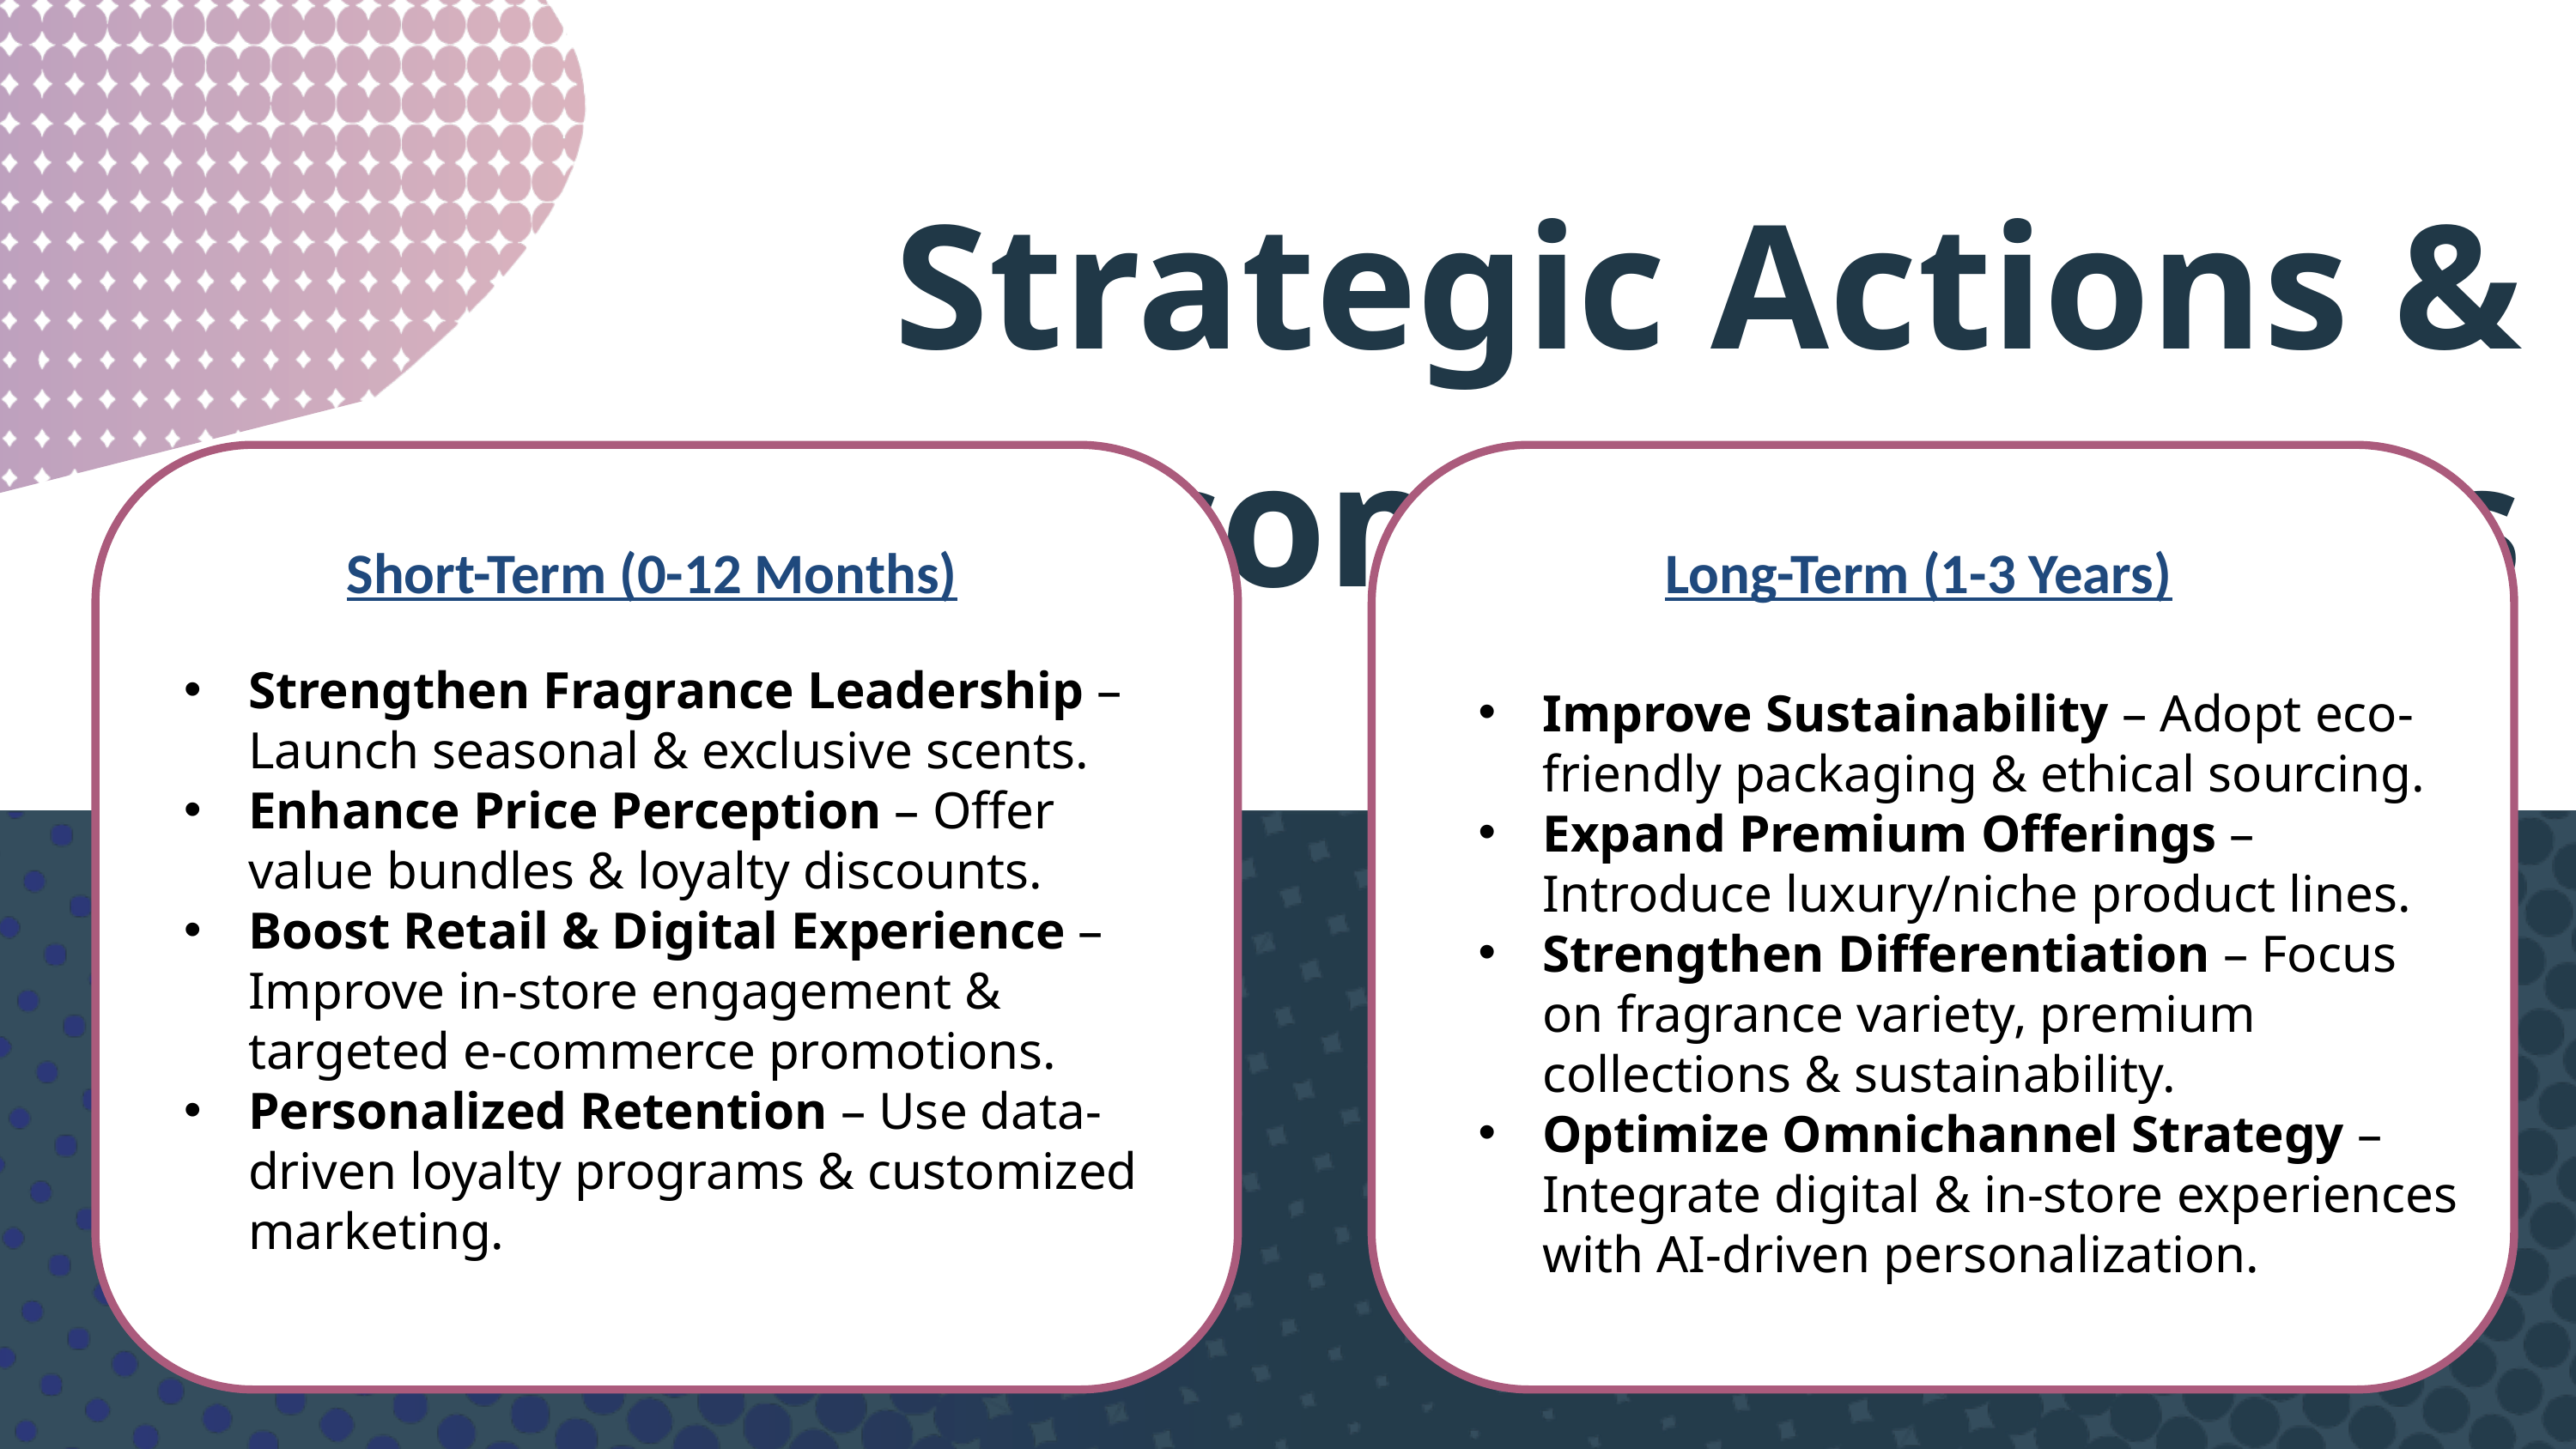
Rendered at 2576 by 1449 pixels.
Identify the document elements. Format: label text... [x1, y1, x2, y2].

text_box [0, 0, 855, 145]
text_box Short-Term (0-12 Months) [333, 530, 1035, 612]
text_box [94, 443, 1240, 807]
text_box Improve Sustainability – Adopt eco-friendly packaging & ethical sourcing. Expand Premium Offerings – Introduce luxury/niche product lines. Strengthen Differentiation – Focus on fragrance variety, premium collections & sustainability. Optimize Omnichannel Strategy – Integrate digital & in-store experiences with AI-driven personalization. [1465, 675, 2481, 807]
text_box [0, 810, 2576, 1449]
text_box Strategic Actions & Recommendations [0, 145, 2524, 621]
text_box [1370, 443, 2517, 807]
text_box Long-Term (1-3 Years) [1652, 530, 2353, 612]
text_box Strengthen Fragrance Leadership – Launch seasonal & exclusive scents. Enhance Price Perception – Offer value bundles & loyalty discounts. Boost Retail & Digital Experience – Improve in-store engagement & targeted e-commerce promotions. Personalized Retention – Use data-driven loyalty programs & customized marketing. [171, 652, 1163, 807]
